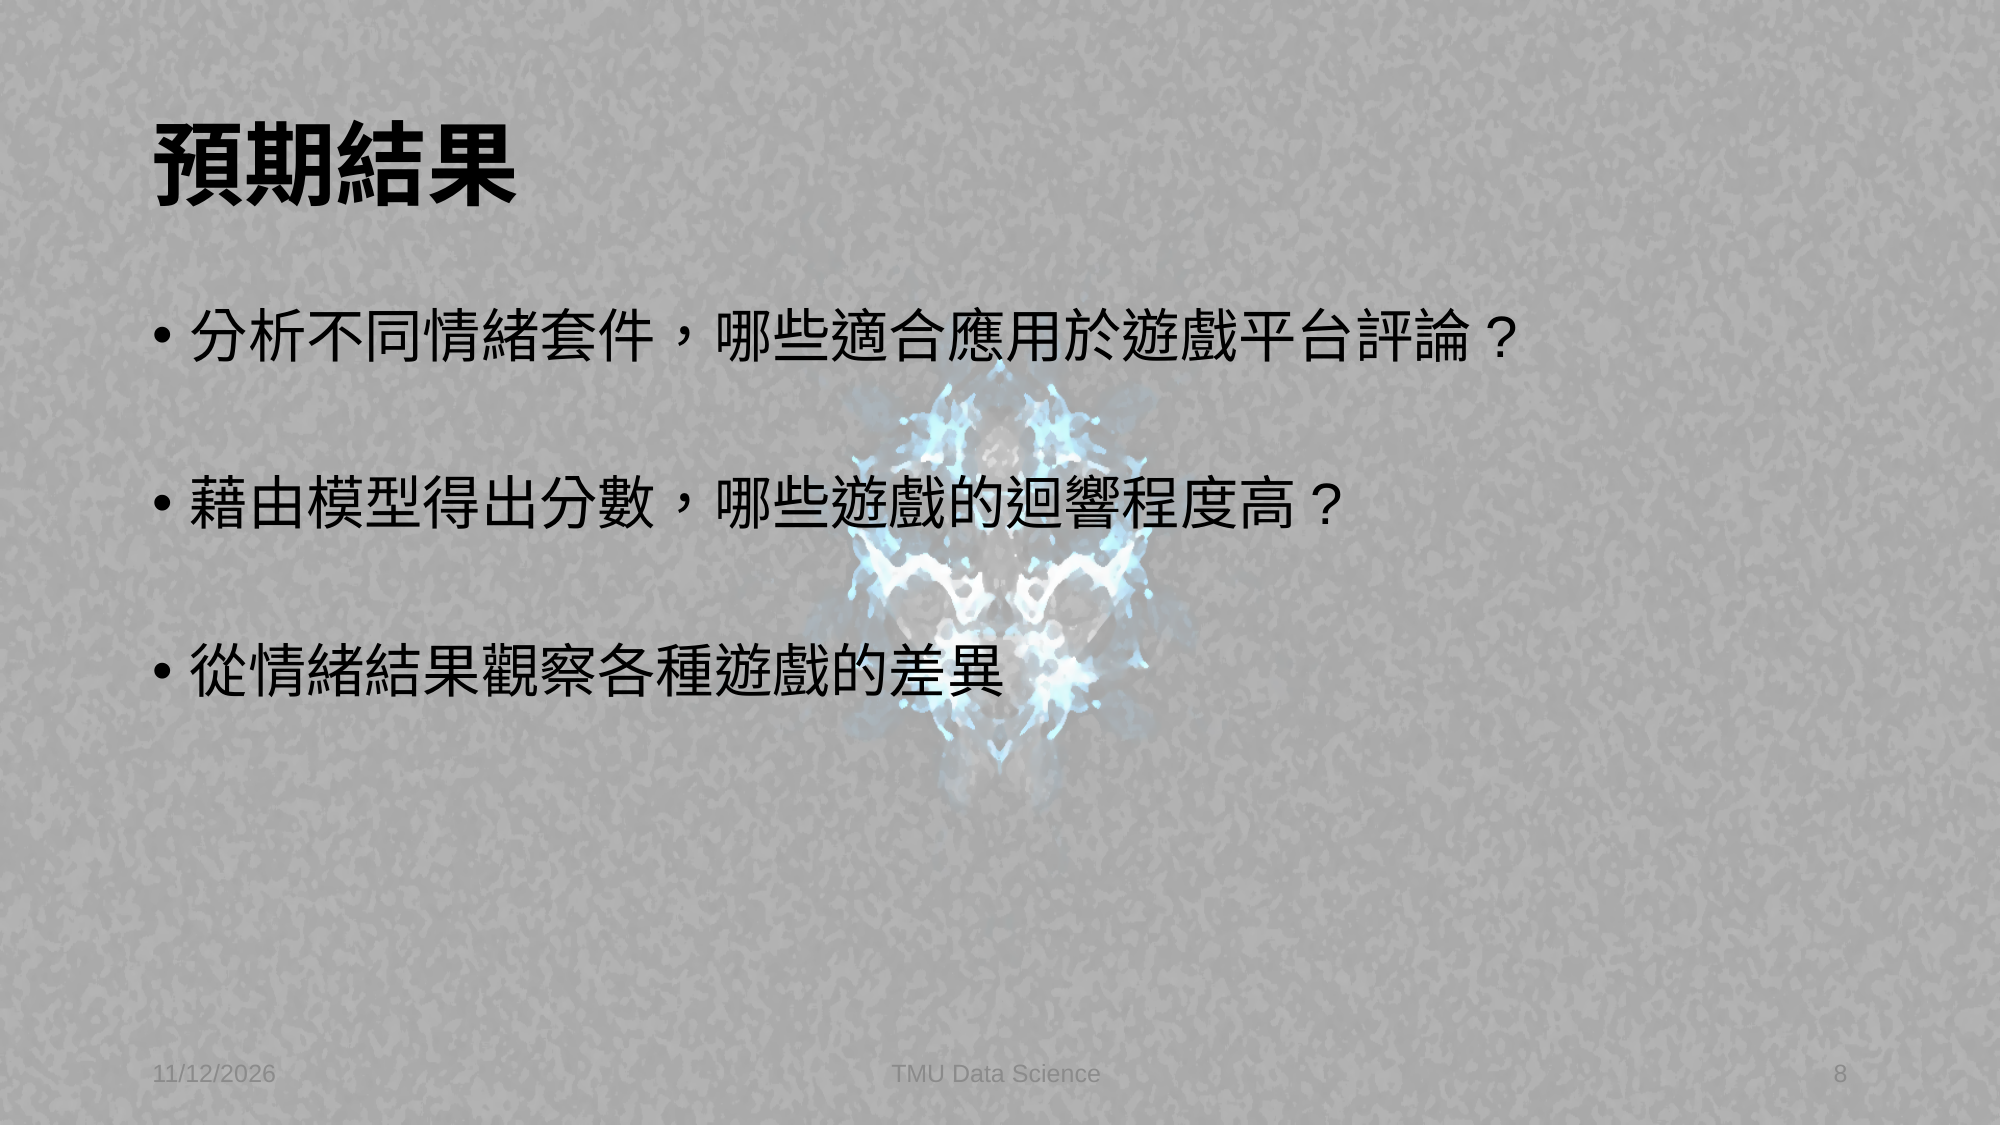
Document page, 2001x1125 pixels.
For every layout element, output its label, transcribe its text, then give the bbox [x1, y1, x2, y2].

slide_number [137, 1042, 588, 1103]
slide_number 8 [1412, 1042, 1863, 1103]
list 分析不同情緒套件，哪些適合應用於遊戲平台評論? 藉由模型得出分數，哪些遊戲的迴響程度高? 從情緒結果觀察各種遊戲的差異 [137, 299, 1863, 1014]
footer TMU Data Science [662, 1042, 1338, 1103]
title 預期結果 [137, 59, 1863, 278]
